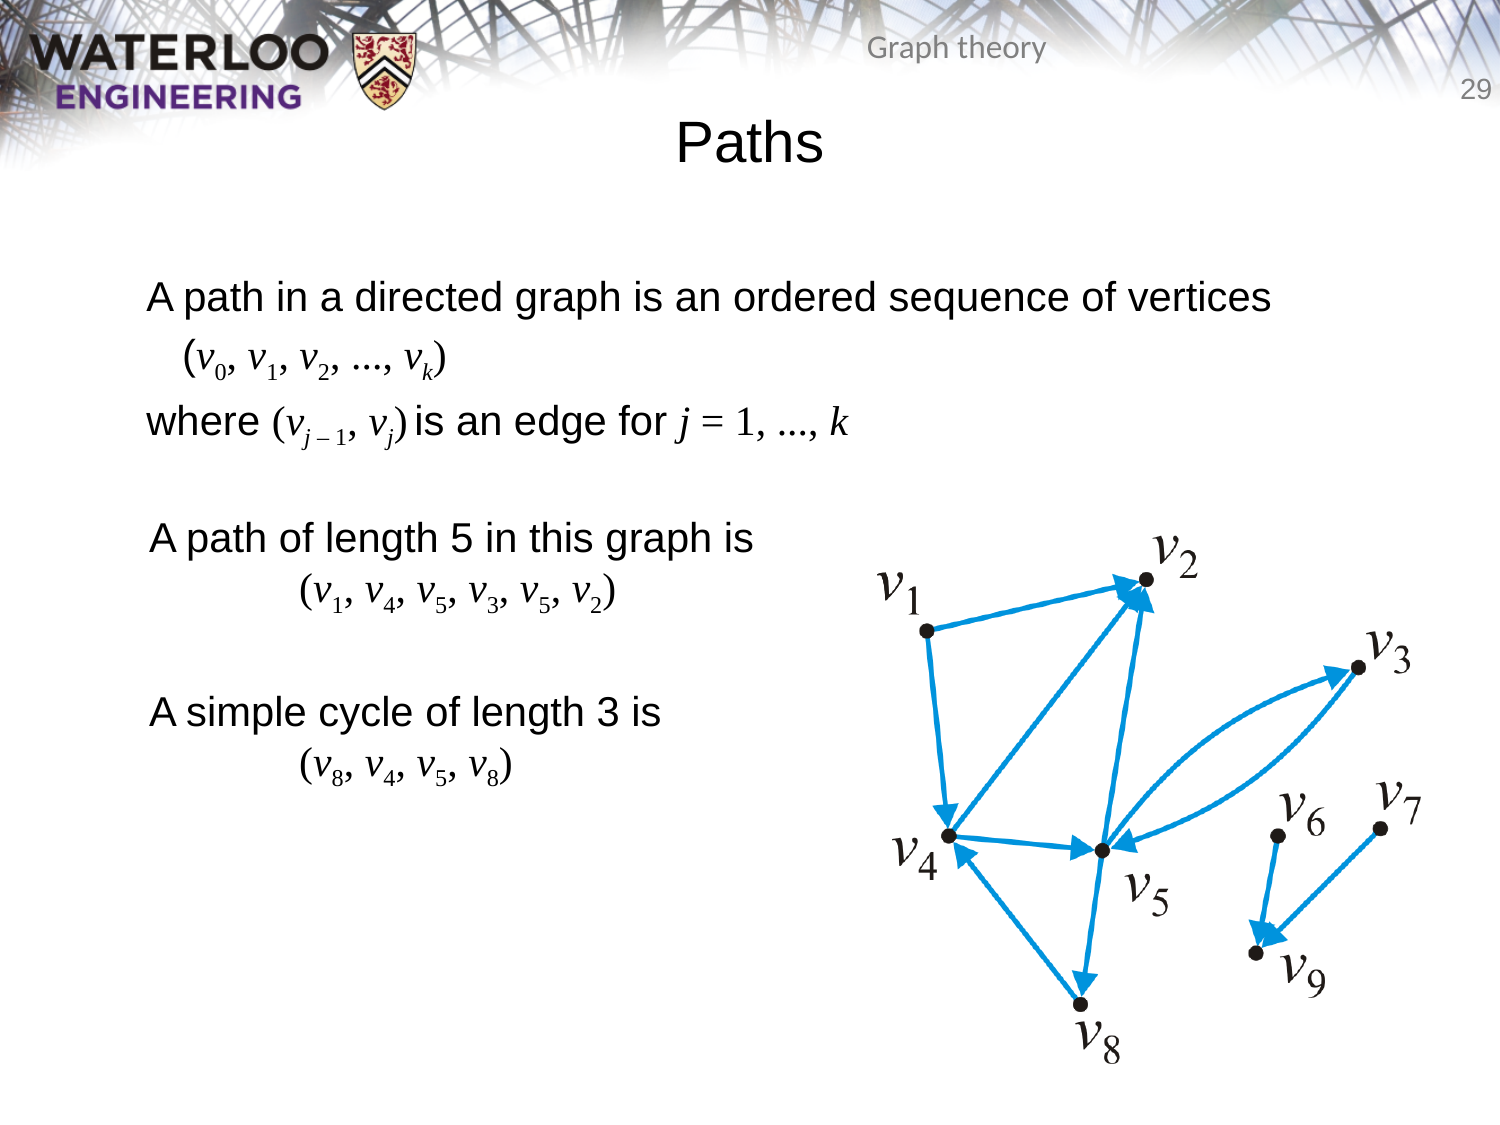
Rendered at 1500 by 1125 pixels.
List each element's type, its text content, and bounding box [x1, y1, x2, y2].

title Paths [74, 44, 1426, 233]
list A path in a directed graph is an ordered sequence of vertices (v0, v1, v2, ..., vk) where (vj – 1, vj) is an edge for j = 1, ..., k A path of length 5 in this graph is (v1, v4, v5, v3, v5, v2) A simple cycle of length 3 is (v8, v4, v5, v8) [74, 262, 1426, 1006]
picture [0, 0, 1500, 1125]
